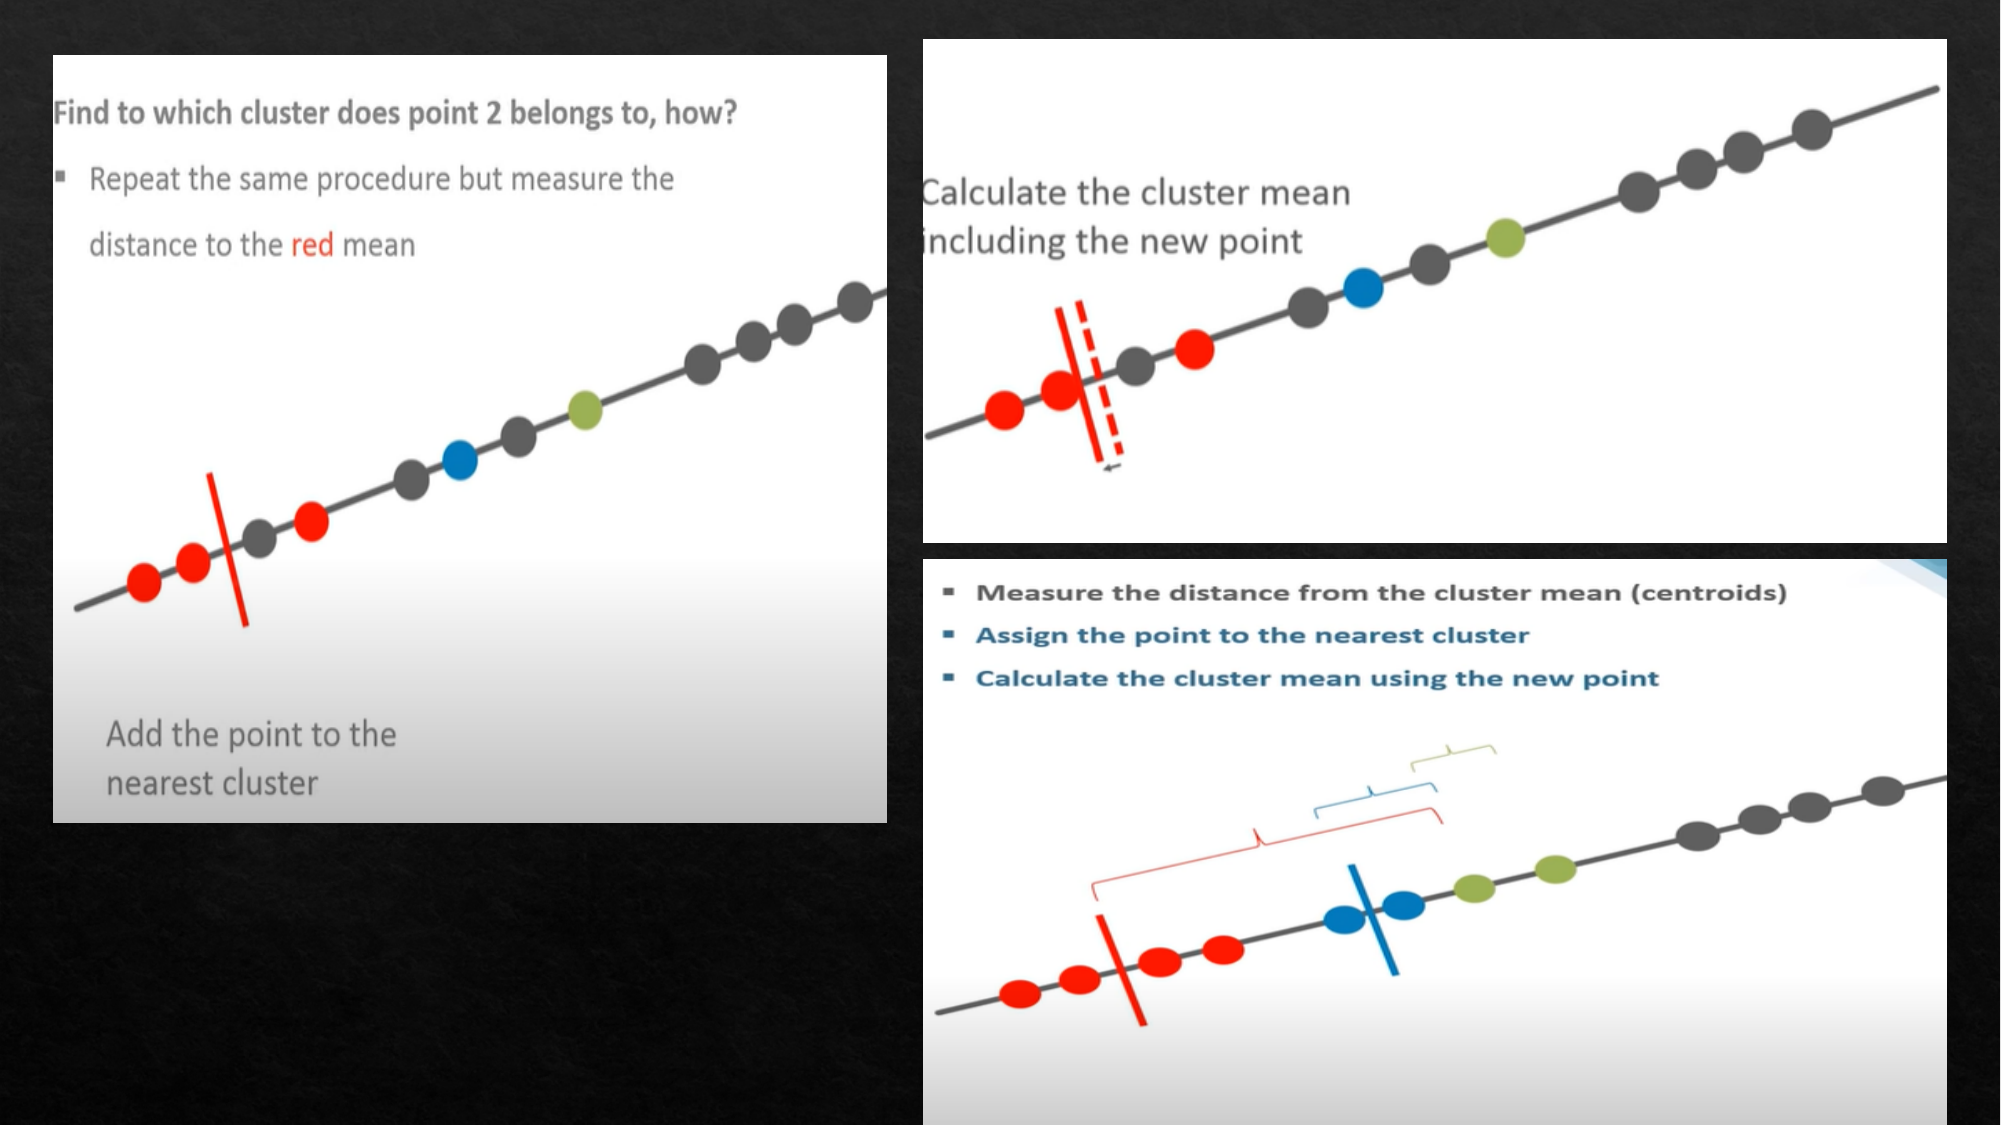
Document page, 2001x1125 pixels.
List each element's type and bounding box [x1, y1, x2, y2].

picture [923, 558, 1948, 1125]
picture [923, 39, 1948, 543]
picture [52, 54, 888, 823]
